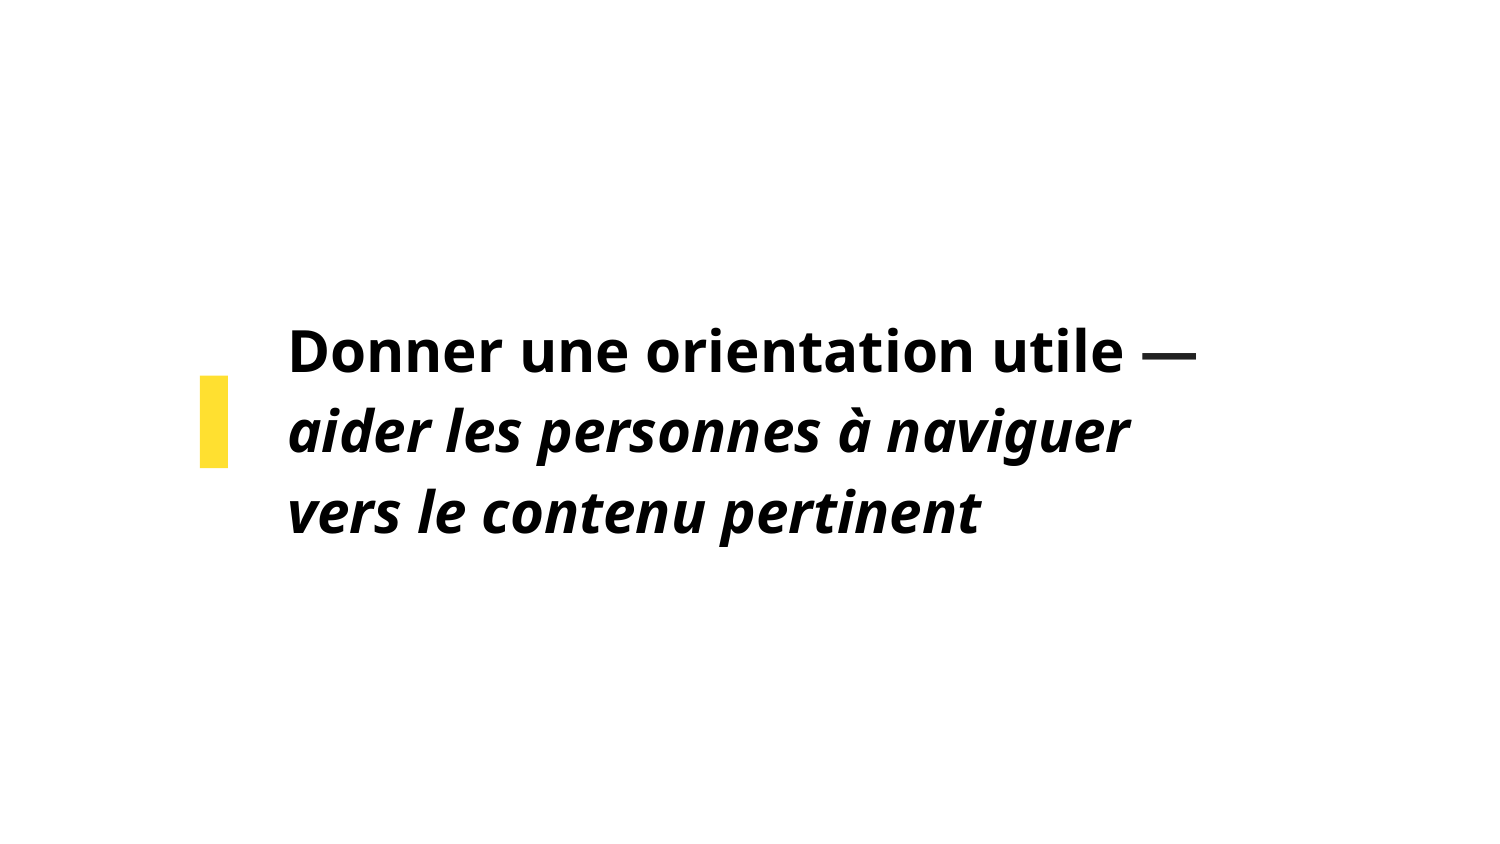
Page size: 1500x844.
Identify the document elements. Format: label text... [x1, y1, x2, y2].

title Donner une orientation utile — aider les personnes à naviguer vers le contenu pertinent [272, 413, 1220, 506]
